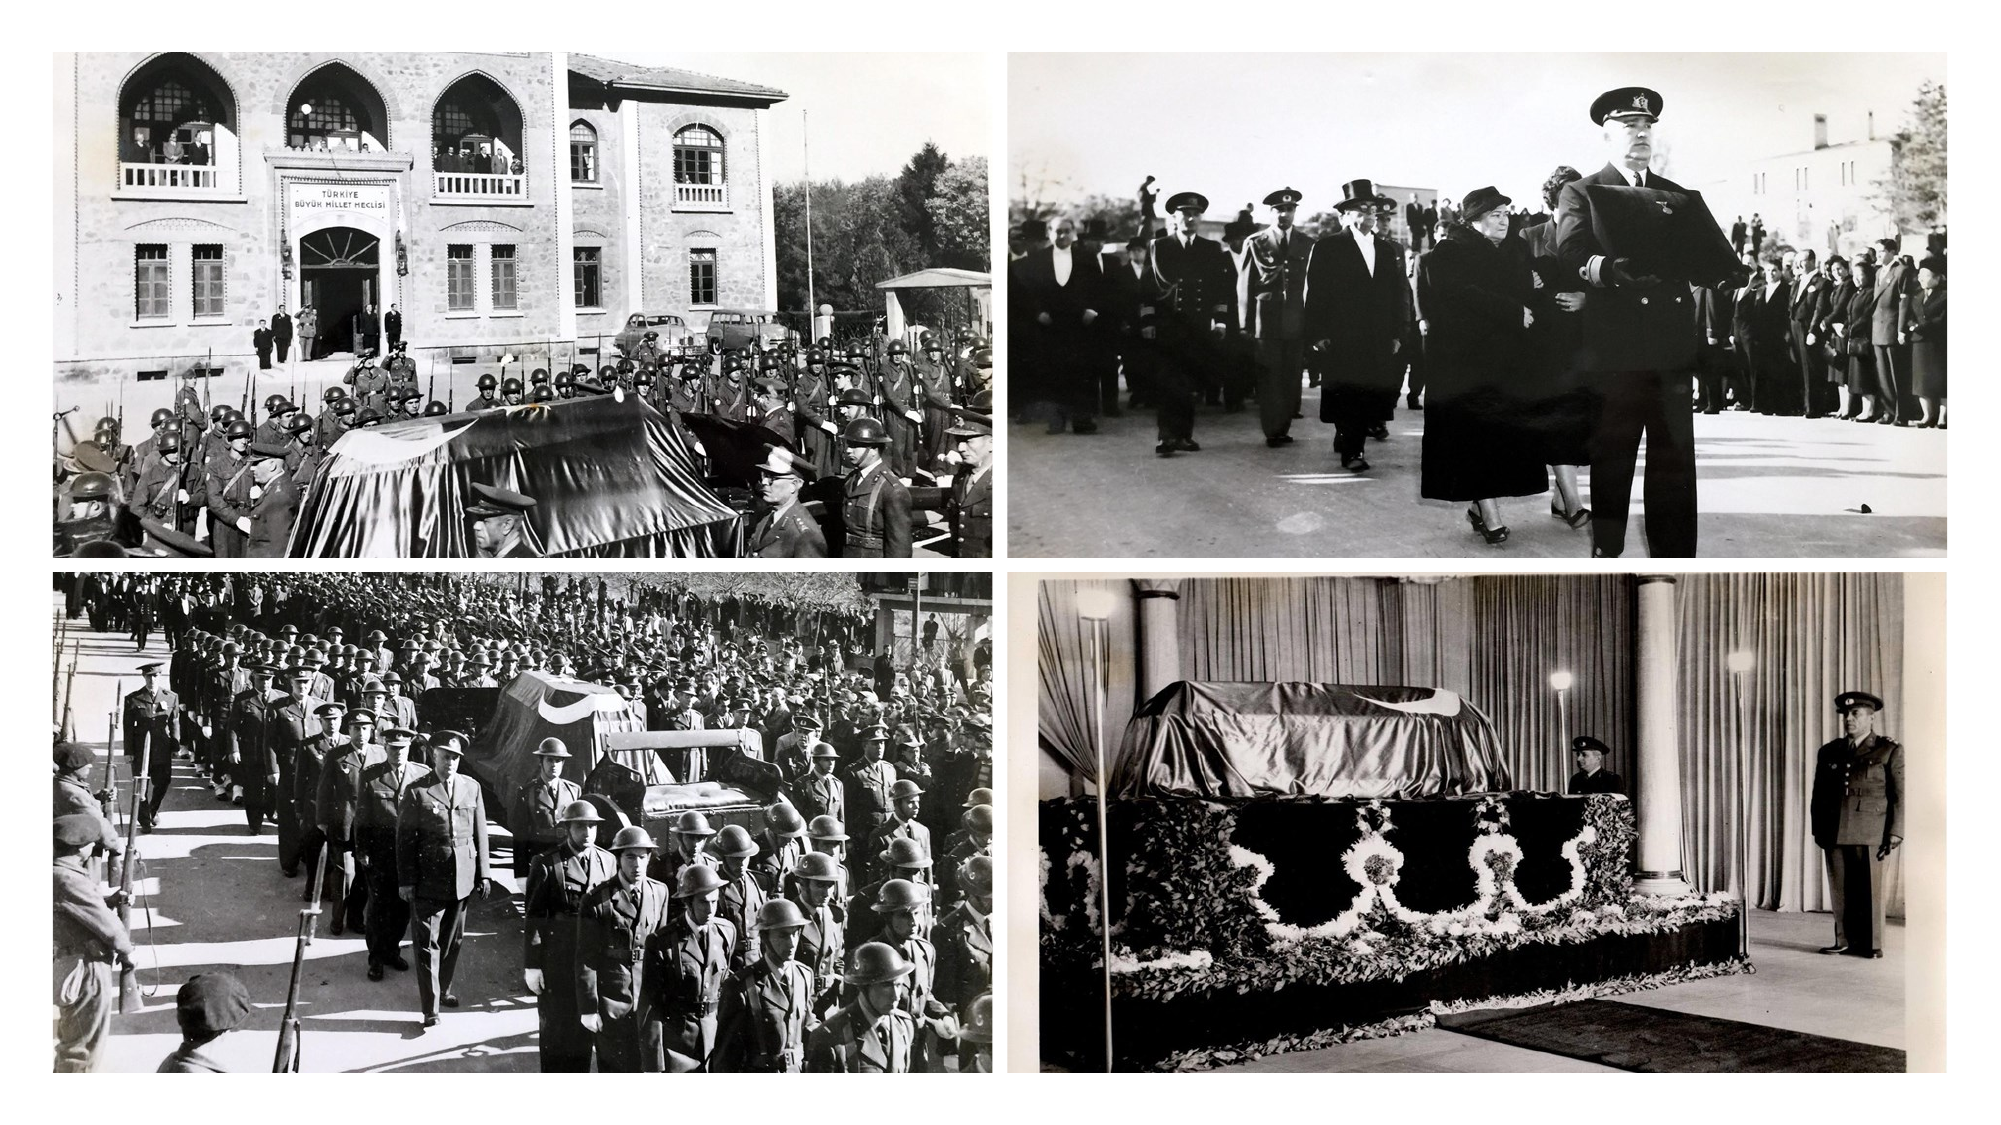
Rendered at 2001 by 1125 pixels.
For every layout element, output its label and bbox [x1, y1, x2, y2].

picture [52, 52, 993, 558]
picture [1007, 52, 1948, 558]
picture [52, 572, 993, 1073]
picture [1007, 572, 1948, 1073]
